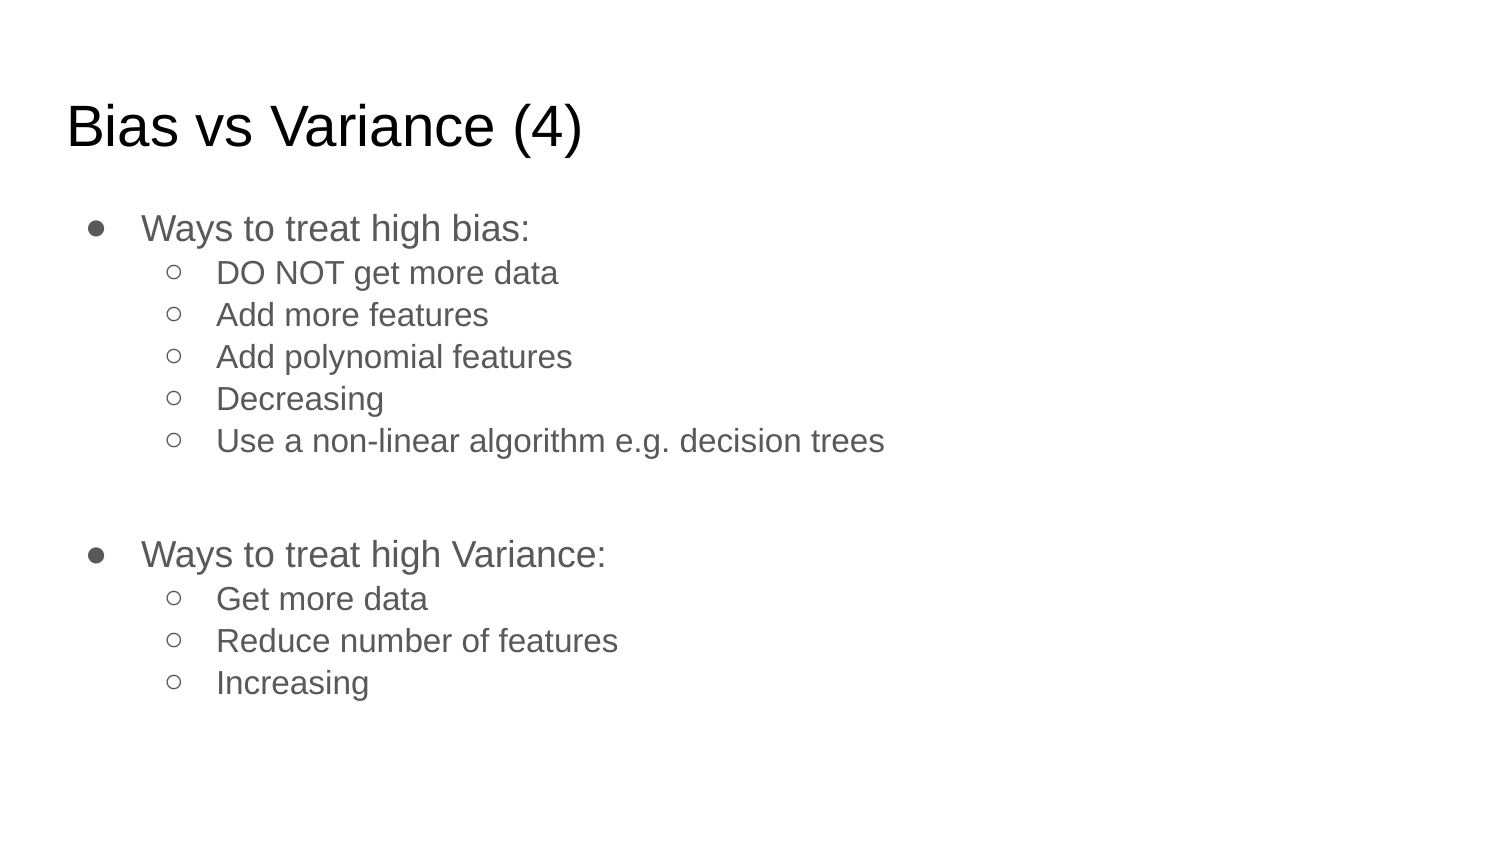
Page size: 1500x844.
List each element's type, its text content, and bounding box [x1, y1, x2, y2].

title Bias vs Variance (4) [51, 72, 1449, 167]
